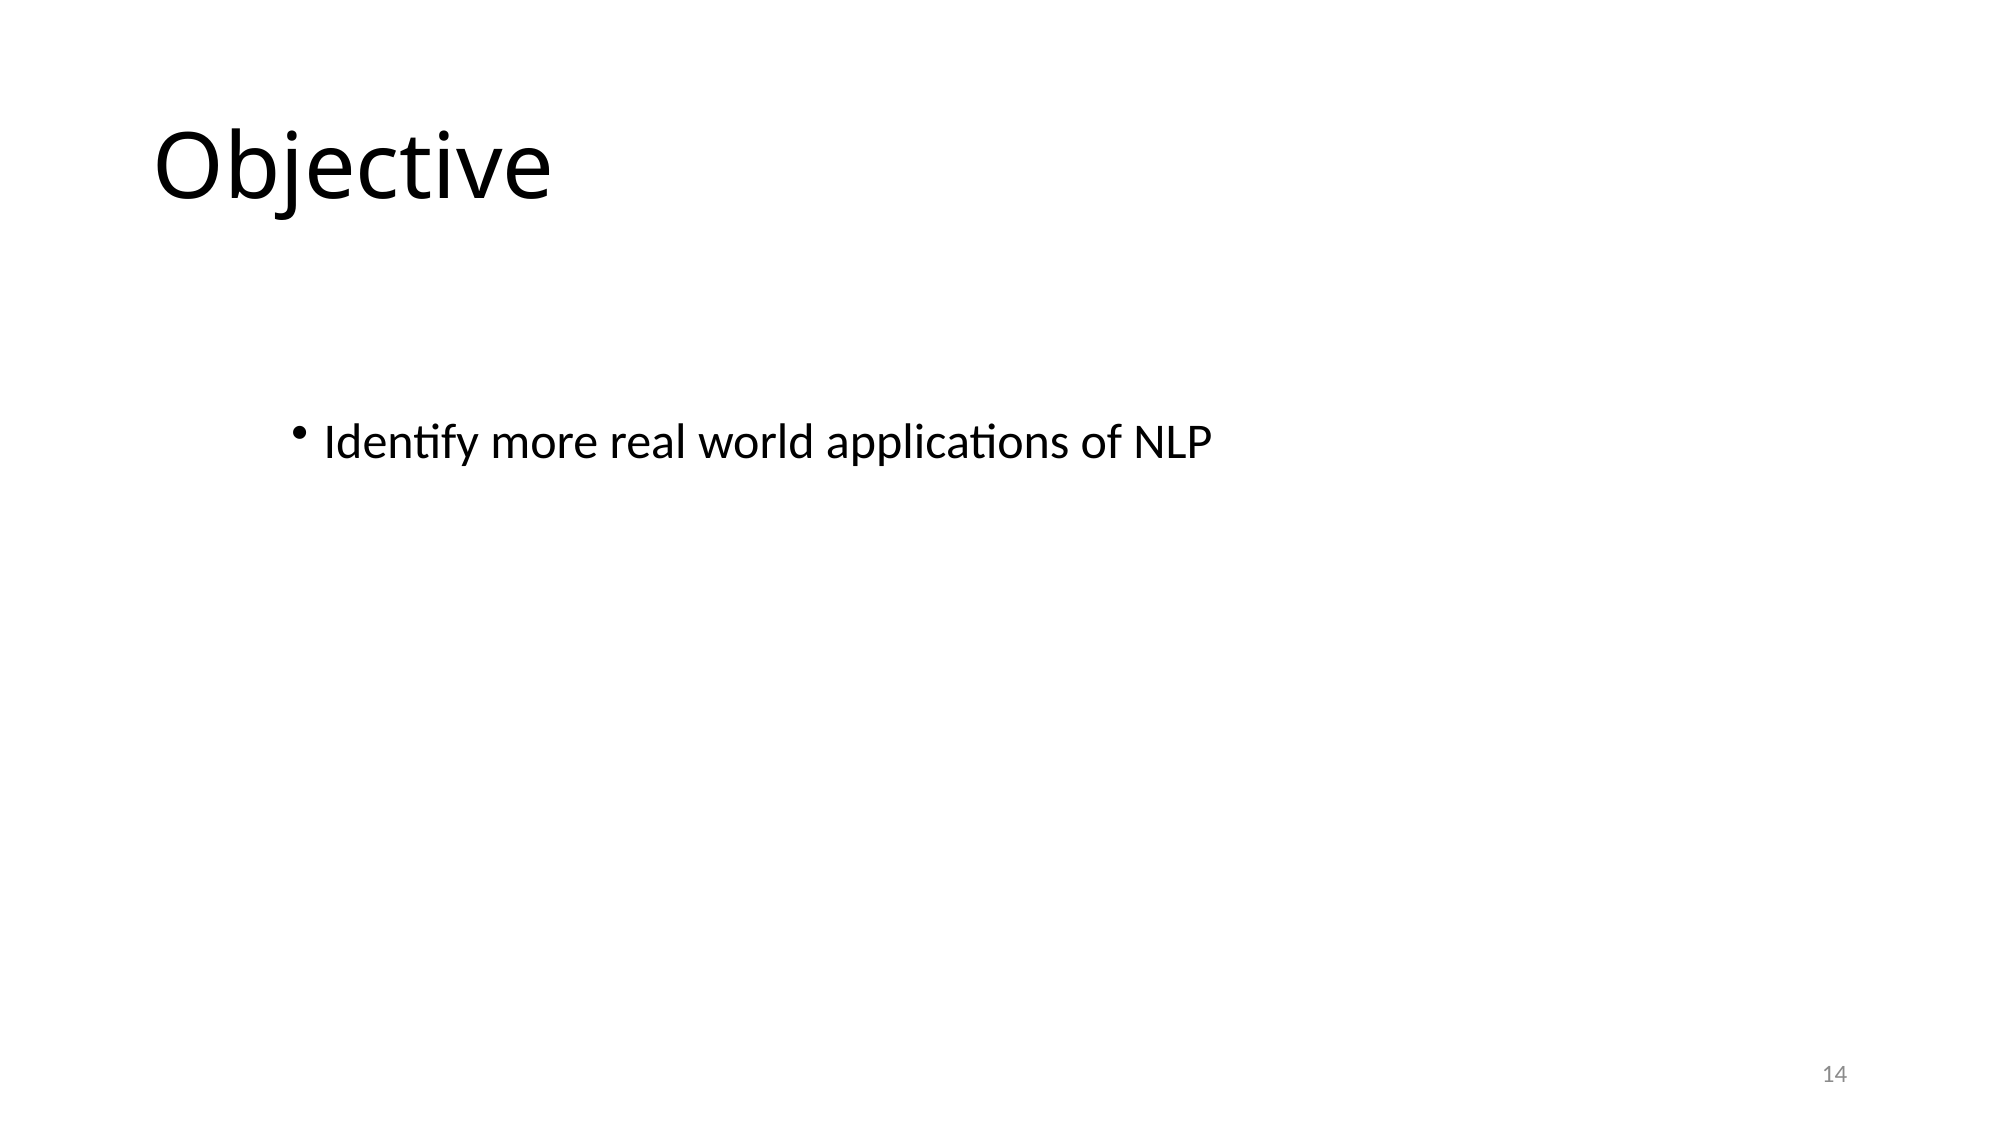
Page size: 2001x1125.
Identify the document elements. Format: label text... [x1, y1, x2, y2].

slide_number 14 [1412, 1042, 1863, 1103]
text_box Identify more real world applications of NLP [291, 408, 1685, 1026]
title Objective [137, 59, 1863, 278]
